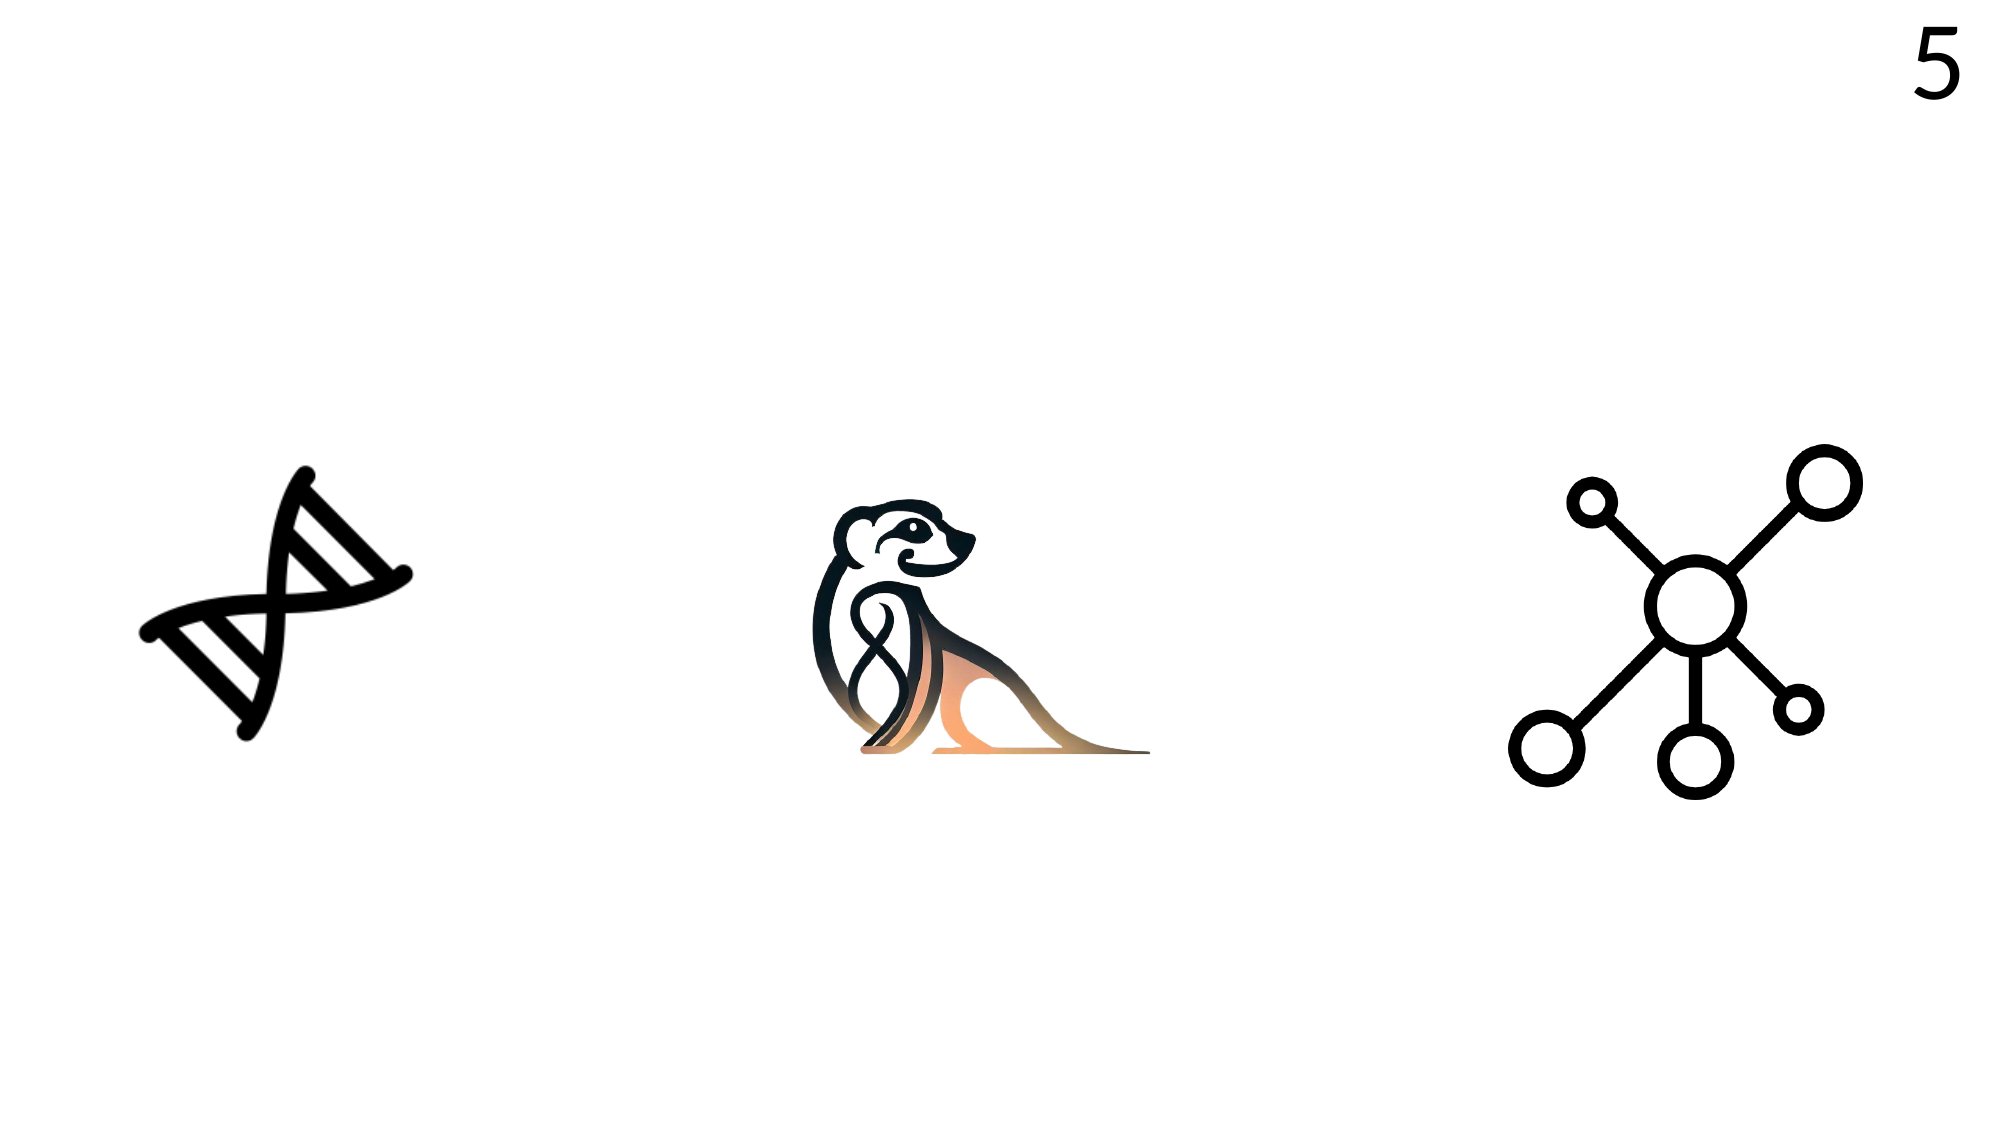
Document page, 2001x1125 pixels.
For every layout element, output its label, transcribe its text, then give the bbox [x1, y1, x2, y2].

text_box 5 [1894, 0, 1982, 130]
picture [704, 356, 1237, 888]
picture [1508, 444, 1863, 800]
picture [119, 447, 433, 761]
